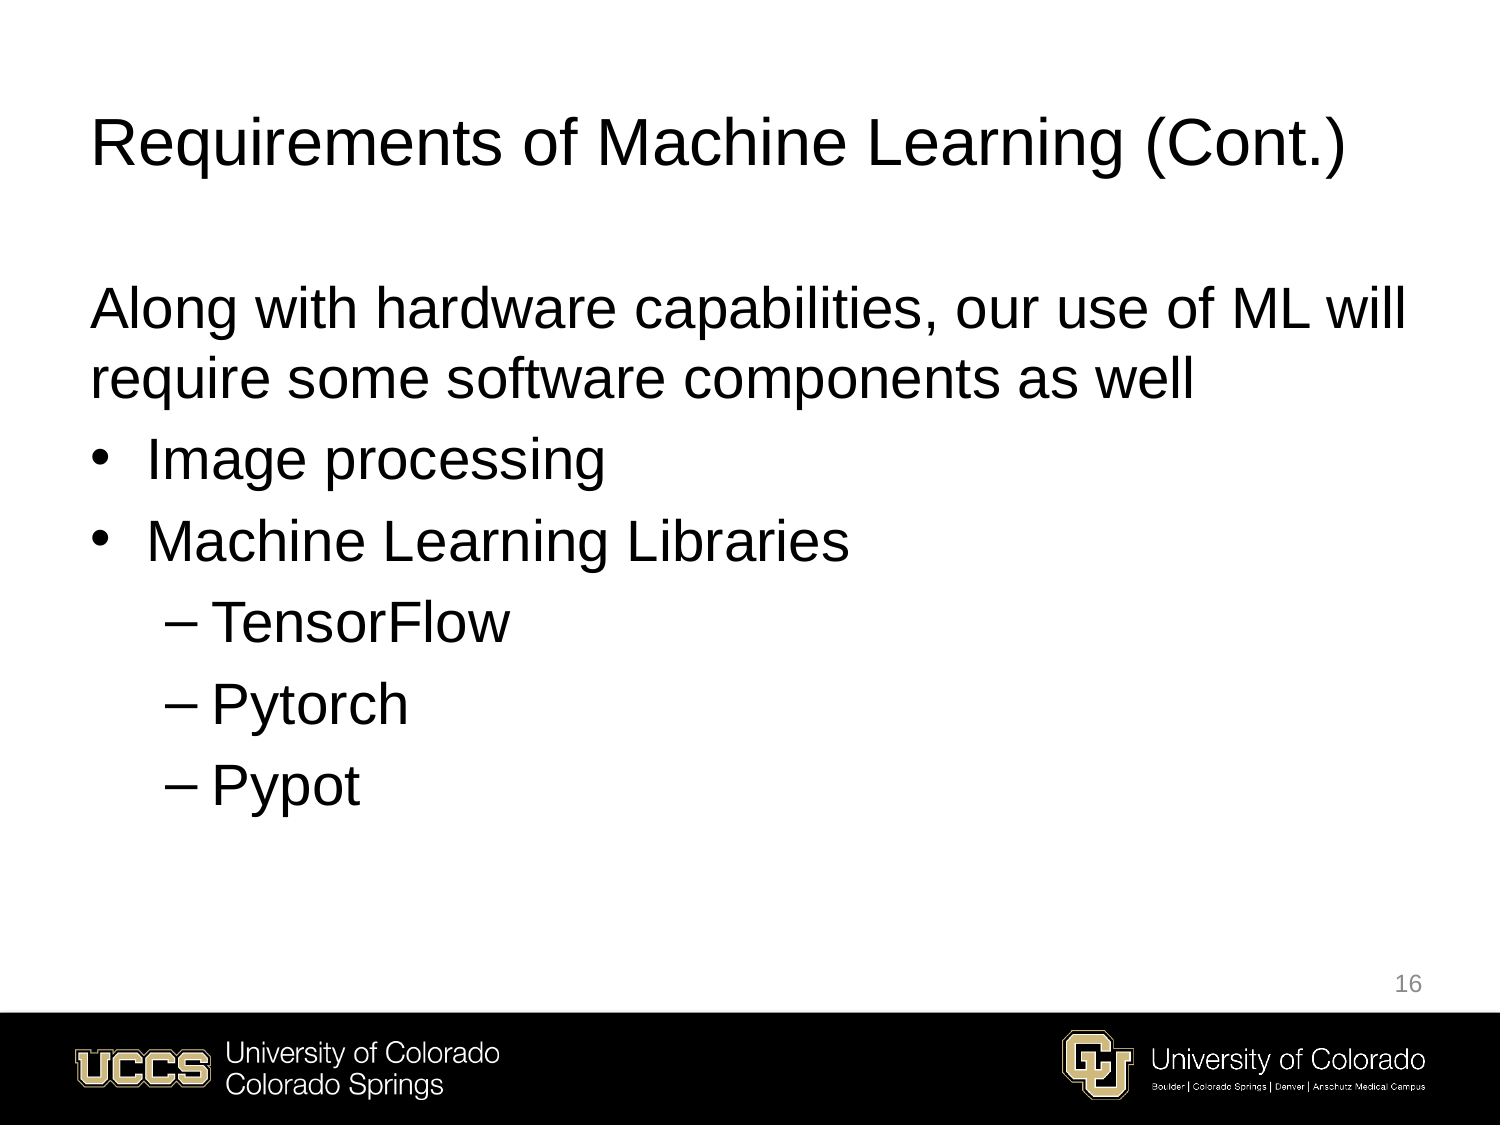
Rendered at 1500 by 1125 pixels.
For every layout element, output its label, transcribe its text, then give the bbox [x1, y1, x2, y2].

slide_number 16 [1087, 952, 1438, 1013]
picture [1062, 1030, 1425, 1100]
list Along with hardware capabilities, our use of ML will require some software components as well Image processing Machine Learning Libraries TensorFlow Pytorch Pypot [75, 262, 1425, 988]
title Requirements of Machine Learning (Cont.) [75, 45, 1425, 233]
picture [75, 1041, 499, 1100]
